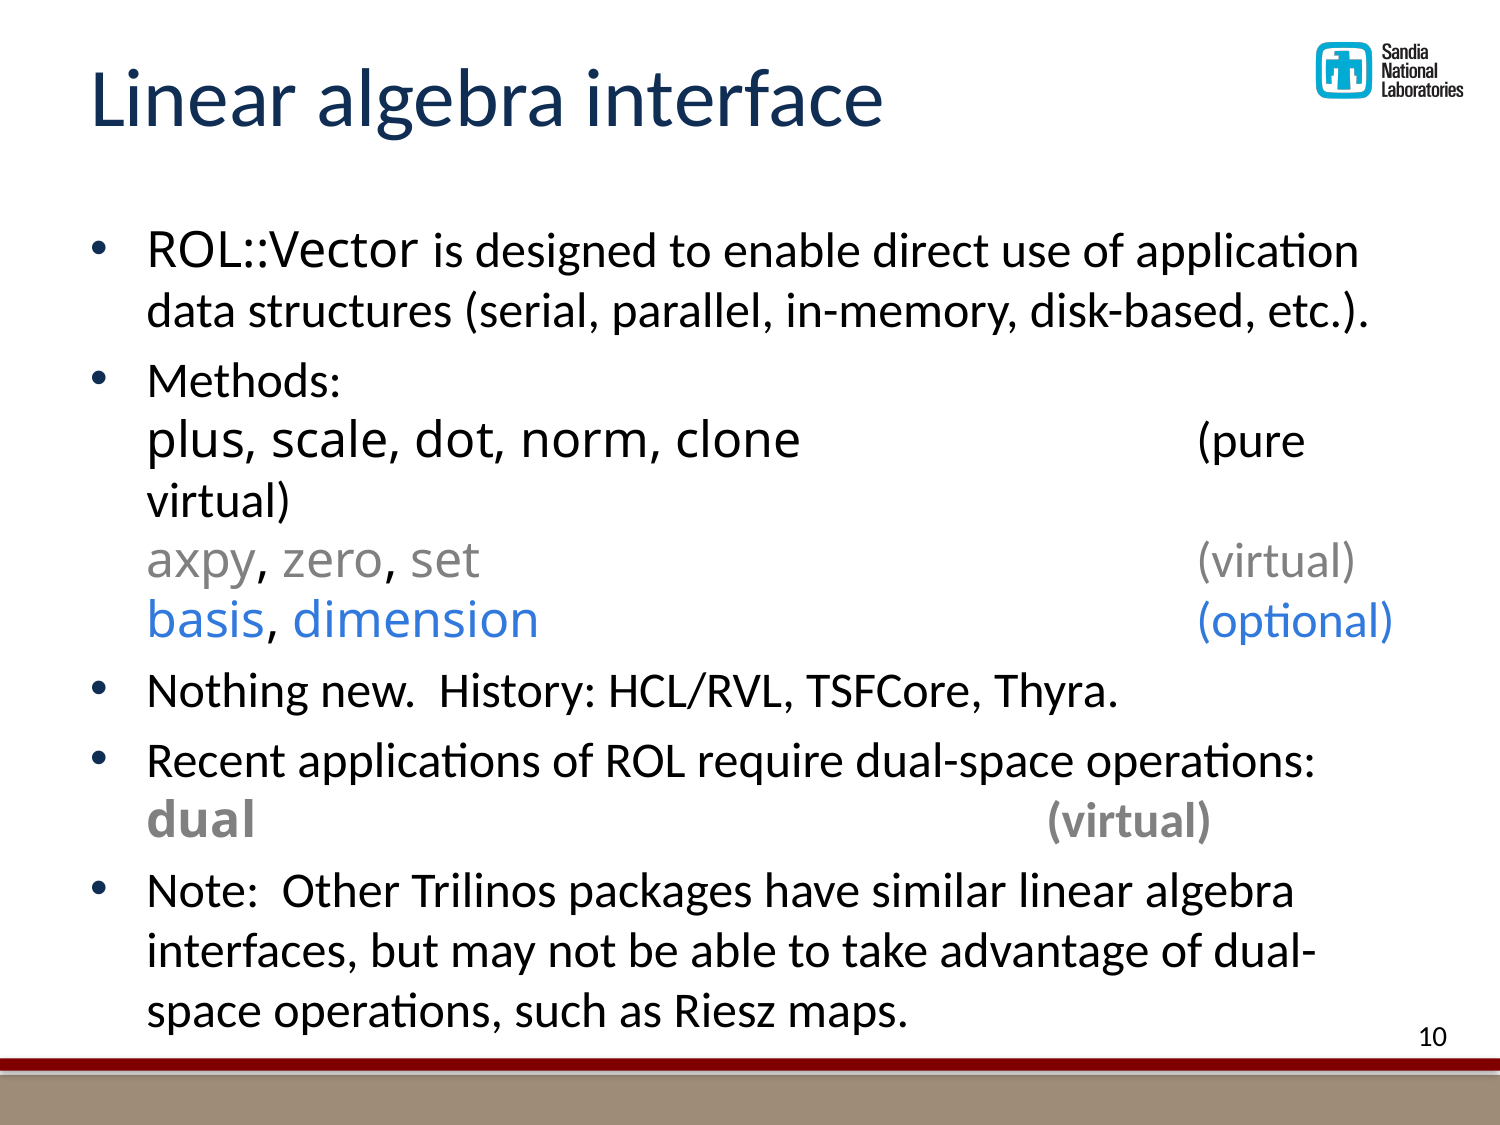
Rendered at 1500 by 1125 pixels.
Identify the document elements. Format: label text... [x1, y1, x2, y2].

list ROL::Vector is designed to enable direct use of application data structures (serial, parallel, in-memory, disk-based, etc.). Methods: plus, scale, dot, norm, clone (pure virtual) axpy, zero, set (virtual) basis, dimension (optional) Nothing new. History: HCL/RVL, TSFCore, Thyra. Recent applications of ROL require dual-space operations: dual (virtual) Note: Other Trilinos packages have similar linear algebra interfaces, but may not be able to take advantage of dual-space operations, such as Riesz maps. [74, 209, 1426, 1006]
picture [1426, 37, 1467, 105]
slide_number 10 [1362, 1009, 1463, 1072]
title Linear algebra interface [74, 11, 1426, 175]
